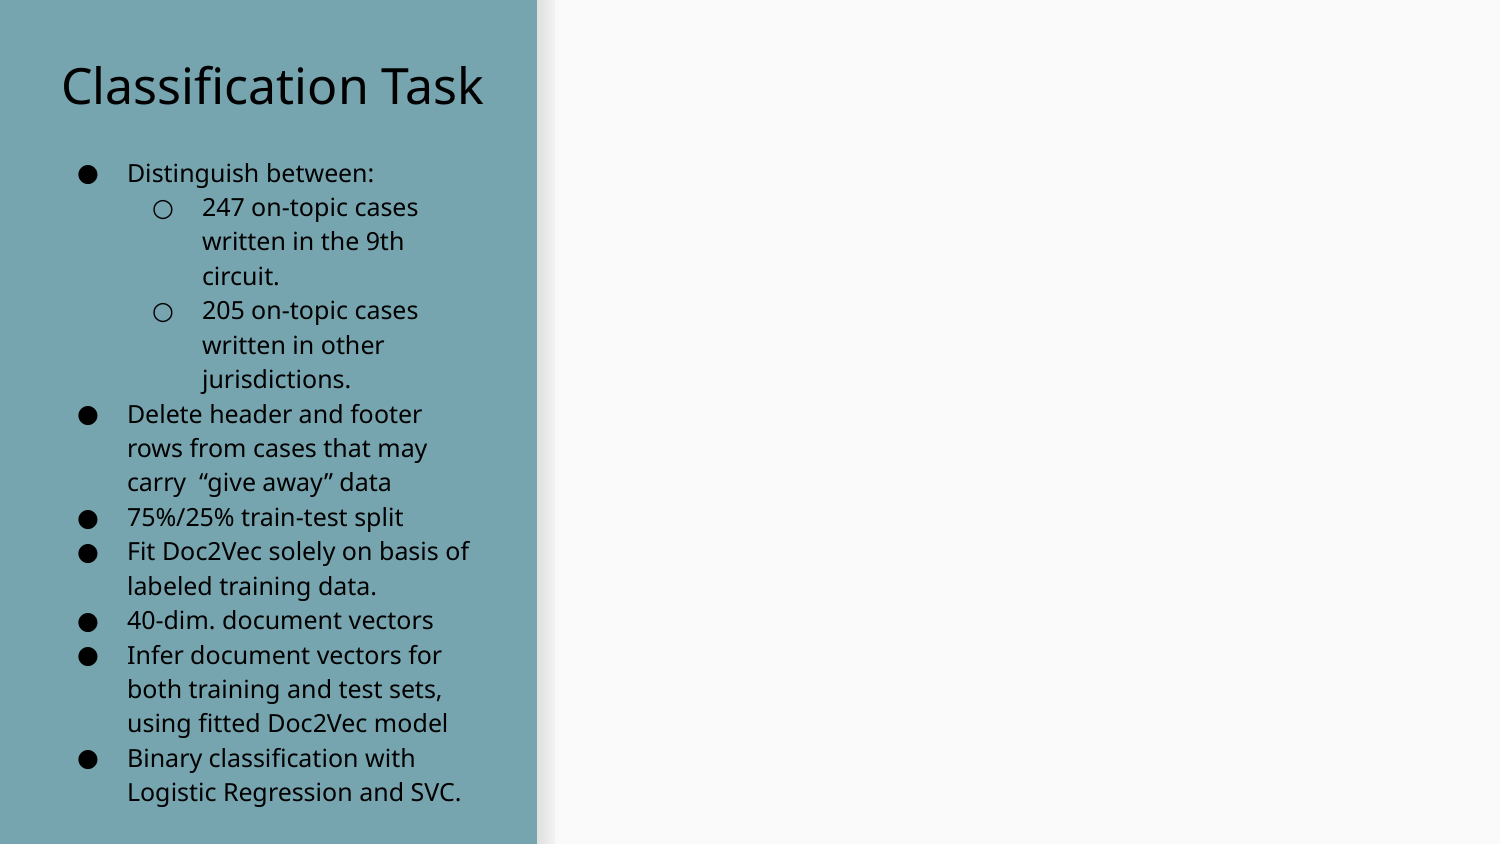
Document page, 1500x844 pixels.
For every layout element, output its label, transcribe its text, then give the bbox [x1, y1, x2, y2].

title Classification Task [46, 30, 507, 130]
list Distinguish between: 247 on-topic cases written in the 9th circuit. 205 on-topic cases written in other jurisdictions. Delete header and footer rows from cases that may carry “give away” data 75%/25% train-test split Fit Doc2Vec solely on basis of labeled training data. 40-dim. document vectors Infer document vectors for both training and test sets, using fitted Doc2Vec model Binary classification with Logistic Regression and SVC. [37, 137, 498, 760]
